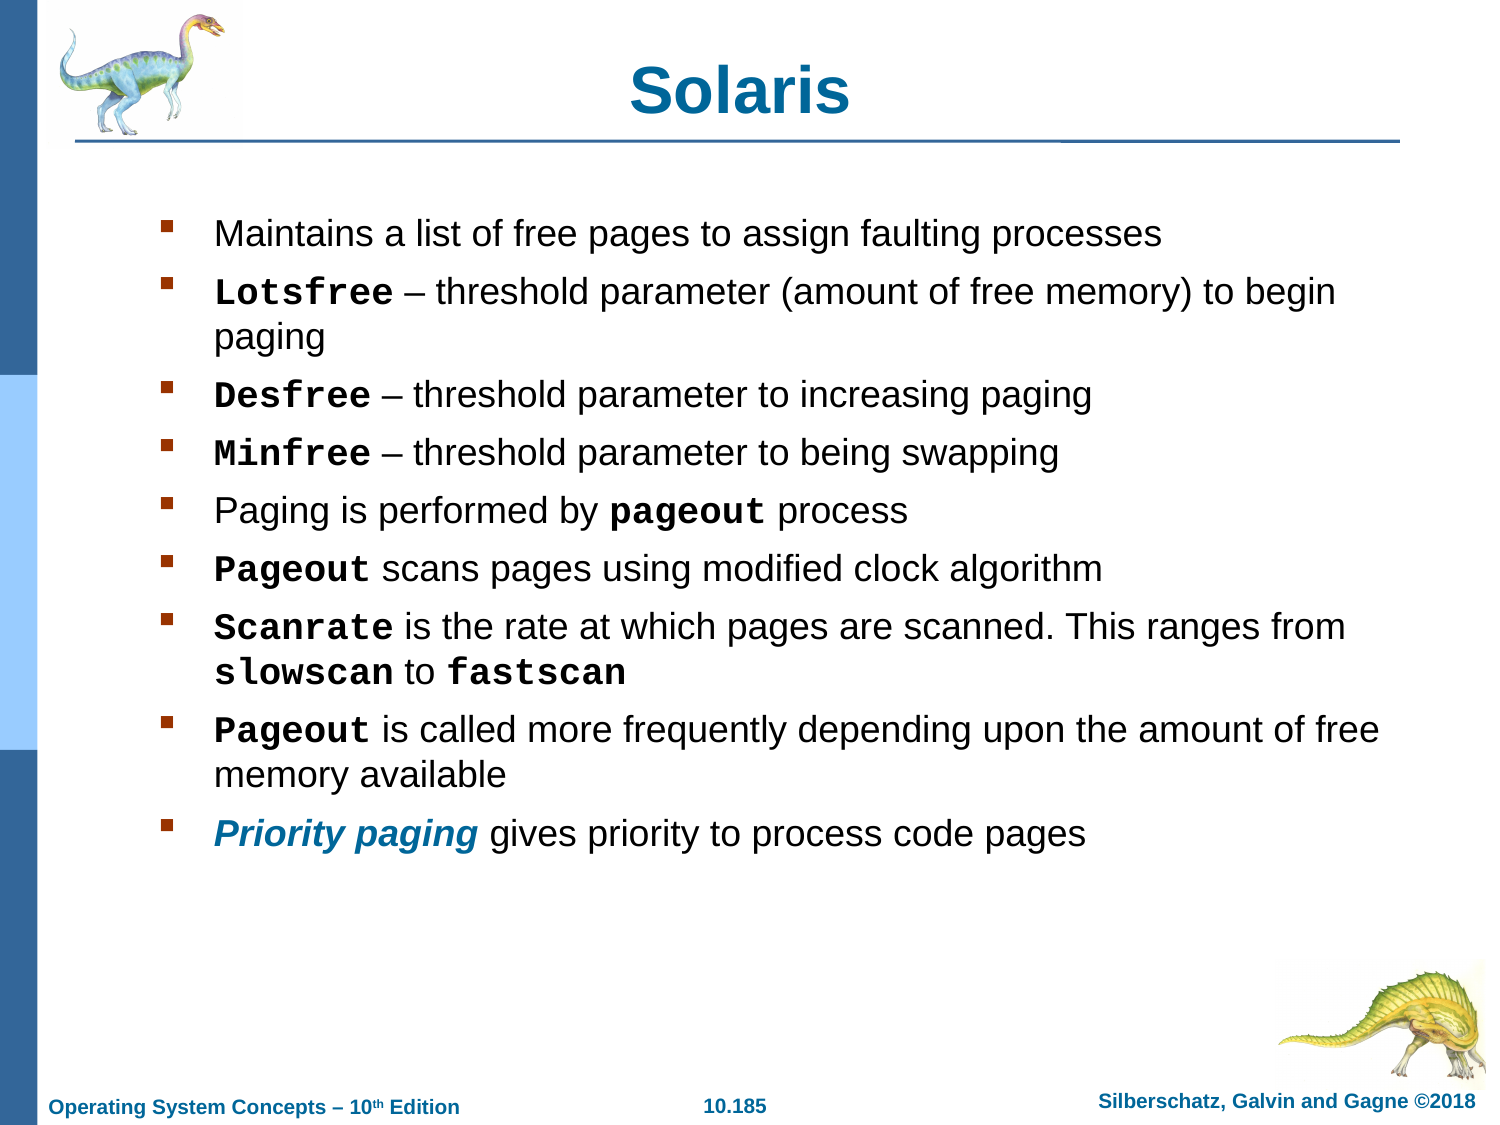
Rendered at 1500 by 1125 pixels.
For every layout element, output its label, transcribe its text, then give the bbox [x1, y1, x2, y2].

title Solaris [75, 39, 1425, 135]
list Maintains a list of free pages to assign faulting processes Lotsfree – threshold parameter (amount of free memory) to begin paging Desfree – threshold parameter to increasing paging Minfree – threshold parameter to being swapping Paging is performed by pageout process Pageout scans pages using modified clock algorithm Scanrate is the rate at which pages are scanned. This ranges from slowscan to fastscan Pageout is called more frequently depending upon the amount of free memory available Priority paging gives priority to process code pages [142, 201, 1407, 1085]
picture [1275, 959, 1486, 1090]
picture [46, 0, 243, 149]
